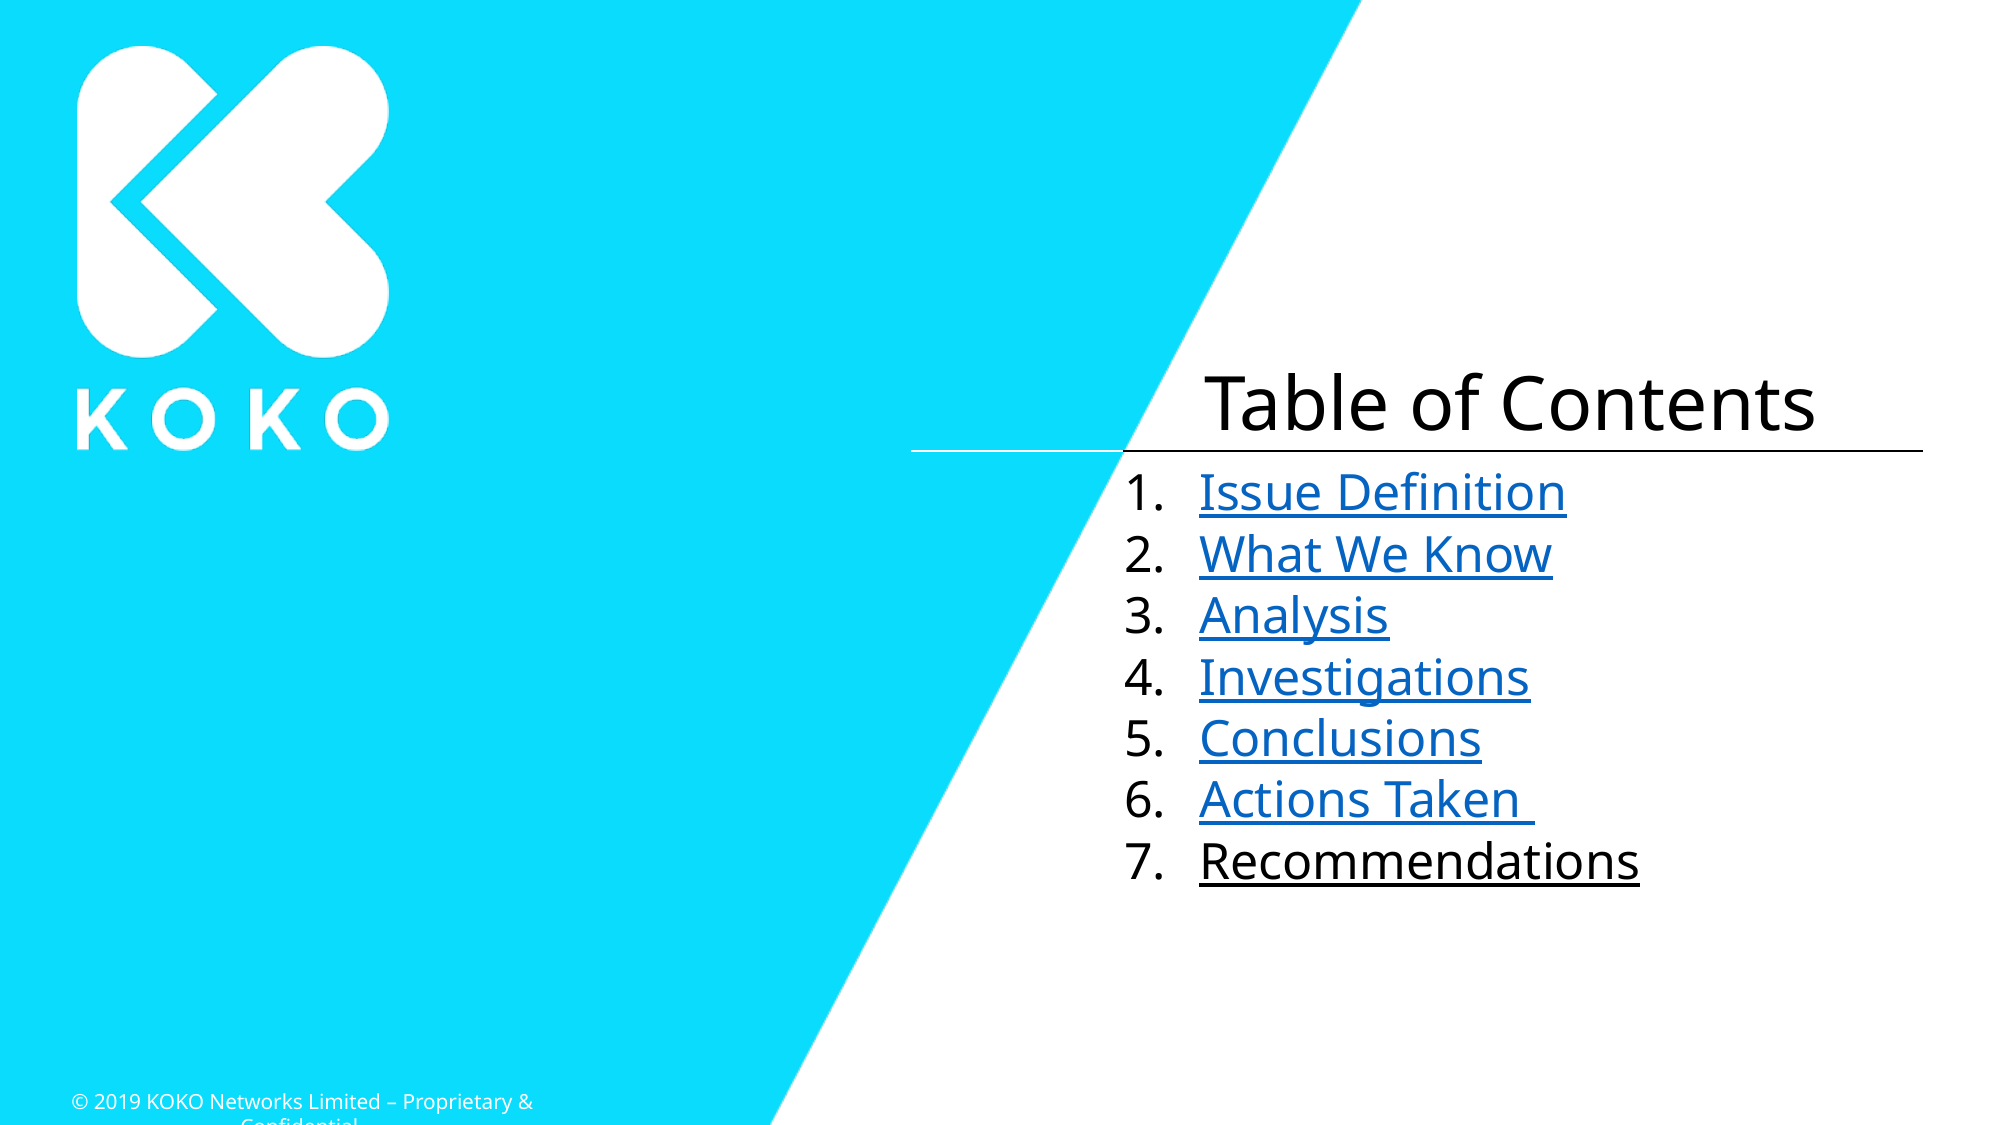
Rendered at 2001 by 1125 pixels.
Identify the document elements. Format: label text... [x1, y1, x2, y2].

picture [0, 0, 2001, 1125]
subtitle Issue Definition What We Know Analysis Investigations Conclusions Actions Taken Recommendations [1084, 454, 1958, 1029]
